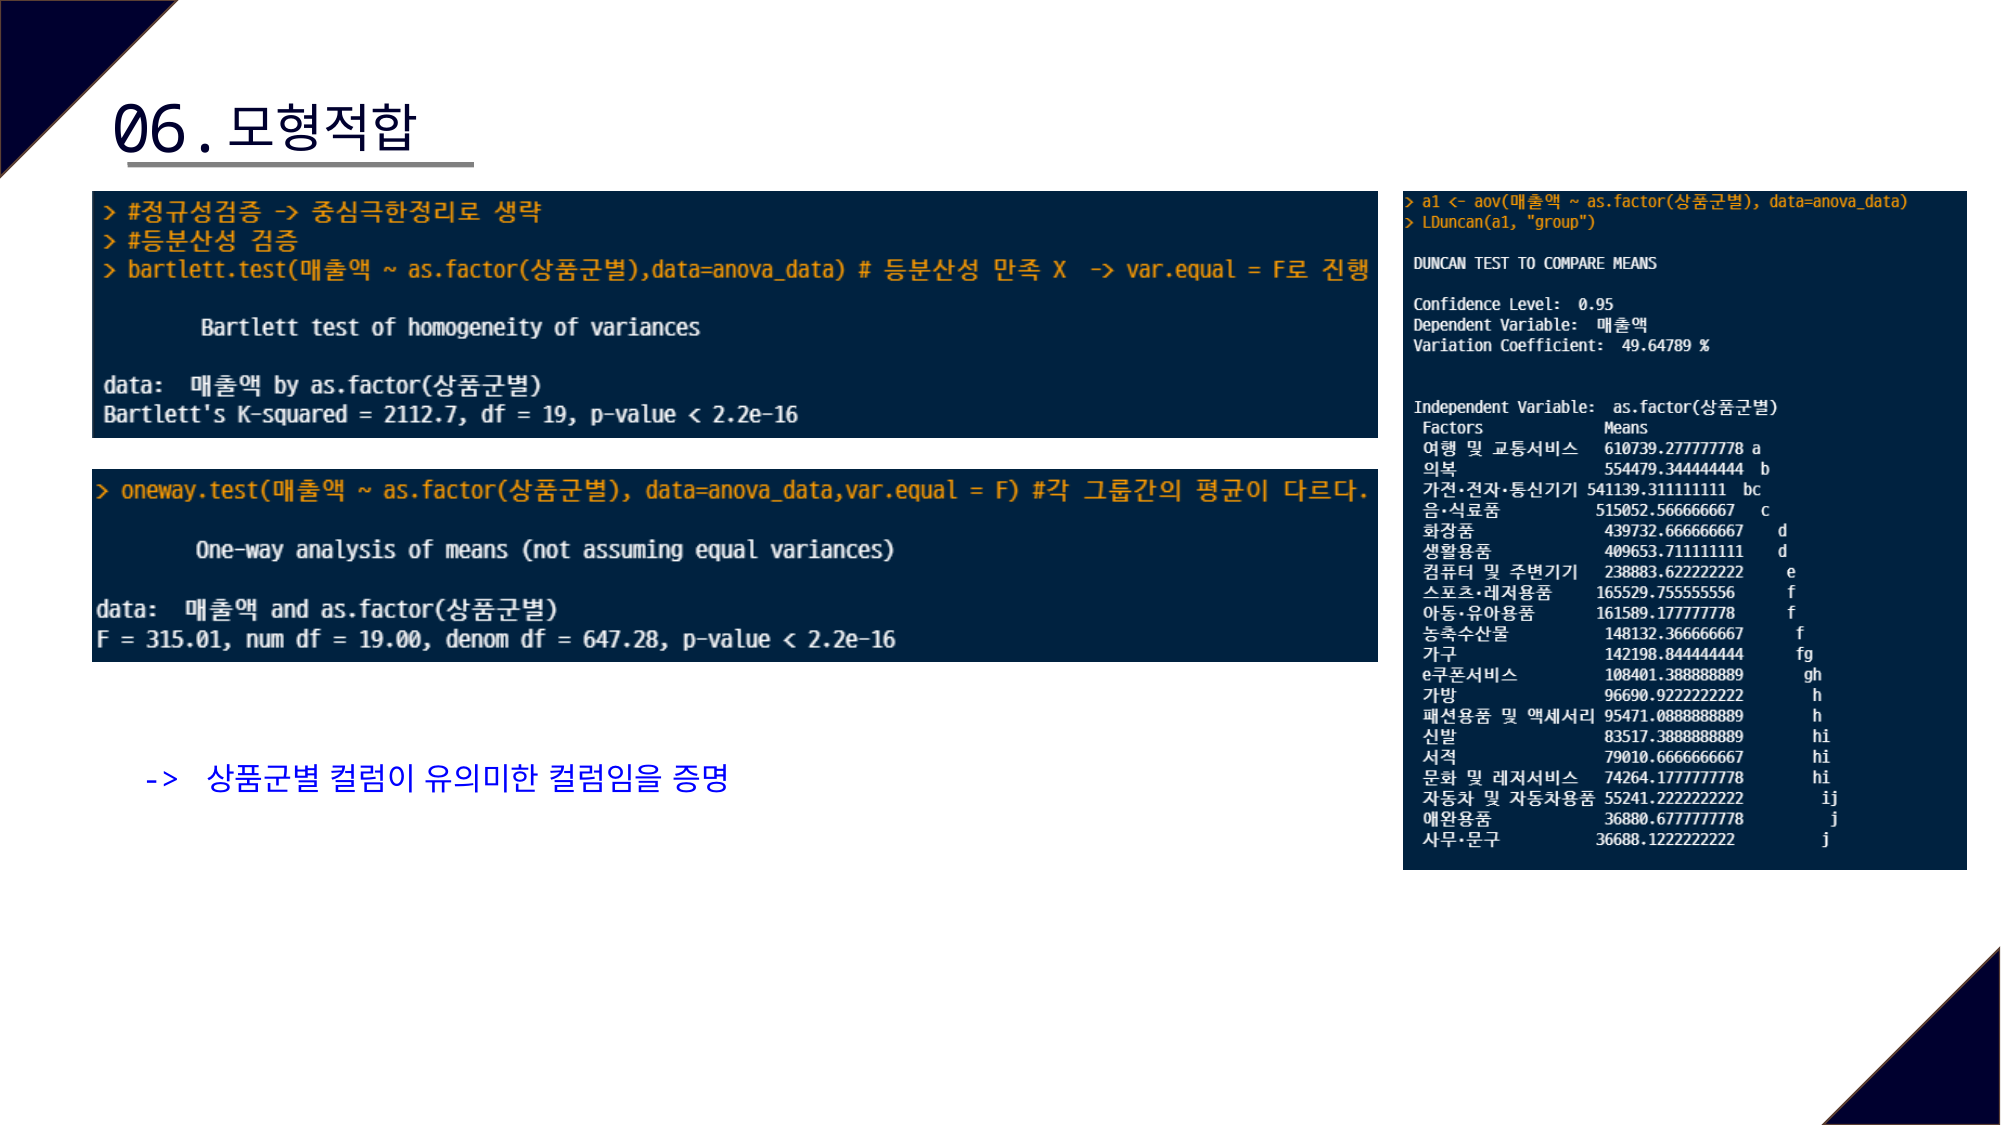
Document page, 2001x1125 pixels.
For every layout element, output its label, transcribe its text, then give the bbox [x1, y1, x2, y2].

text_box -> 상품군별 컬럼이 유의미한 컬럼임을 증명 [127, 751, 1403, 804]
text_box 모형적합 [241, 87, 736, 166]
picture [92, 191, 1378, 438]
picture [92, 469, 1378, 662]
picture [1403, 191, 1967, 870]
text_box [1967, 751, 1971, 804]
text_box 06. [96, 78, 241, 173]
